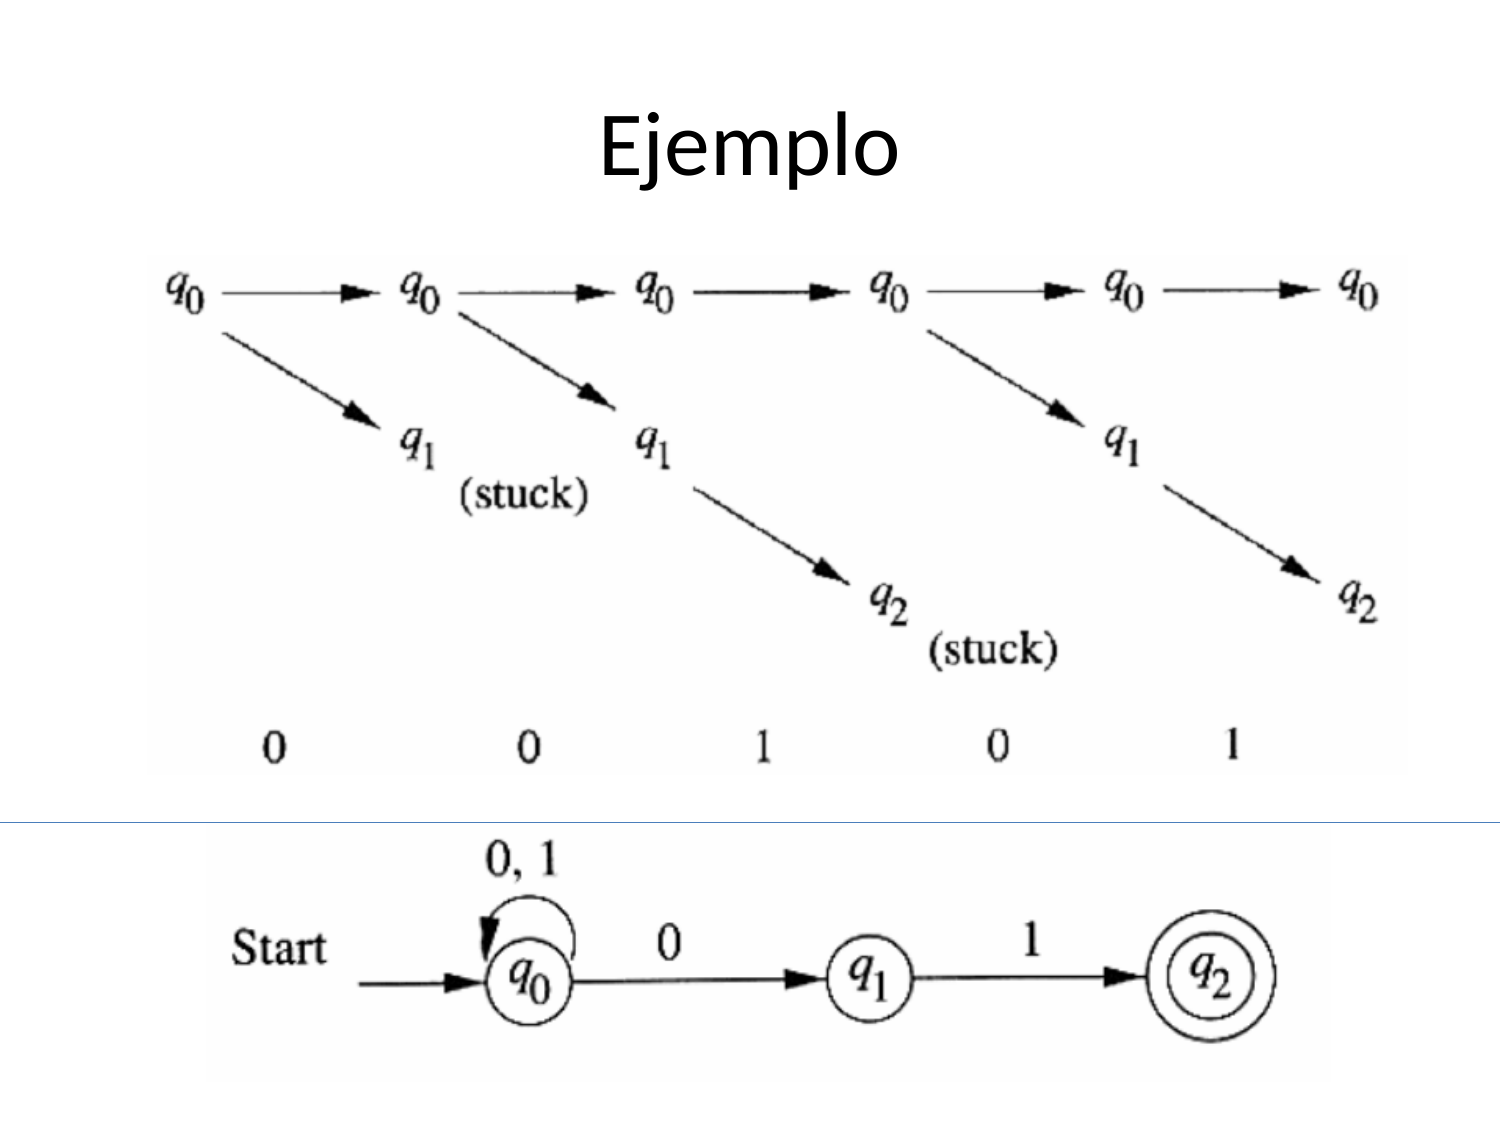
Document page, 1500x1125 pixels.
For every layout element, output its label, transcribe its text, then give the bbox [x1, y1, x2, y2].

picture [206, 823, 1331, 1082]
title Ejemplo [75, 45, 1425, 233]
picture [147, 255, 1408, 776]
